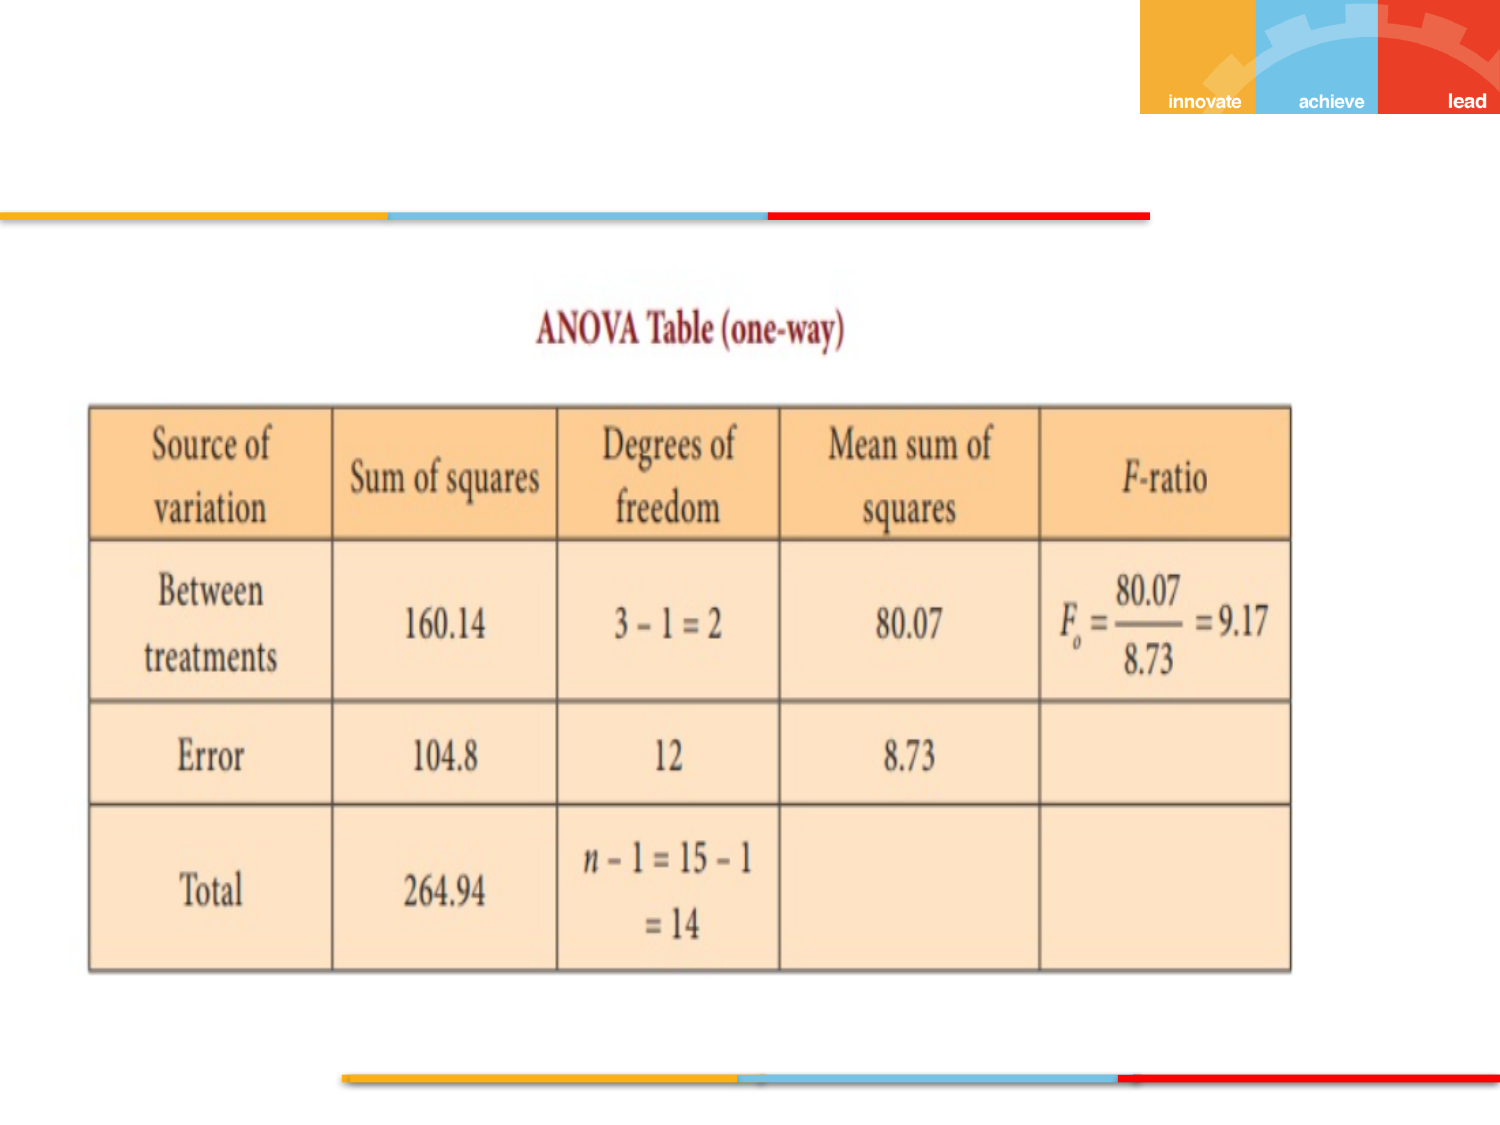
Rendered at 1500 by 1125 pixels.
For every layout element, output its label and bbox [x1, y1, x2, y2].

picture [1140, 0, 1500, 114]
picture [12, 234, 1500, 1015]
